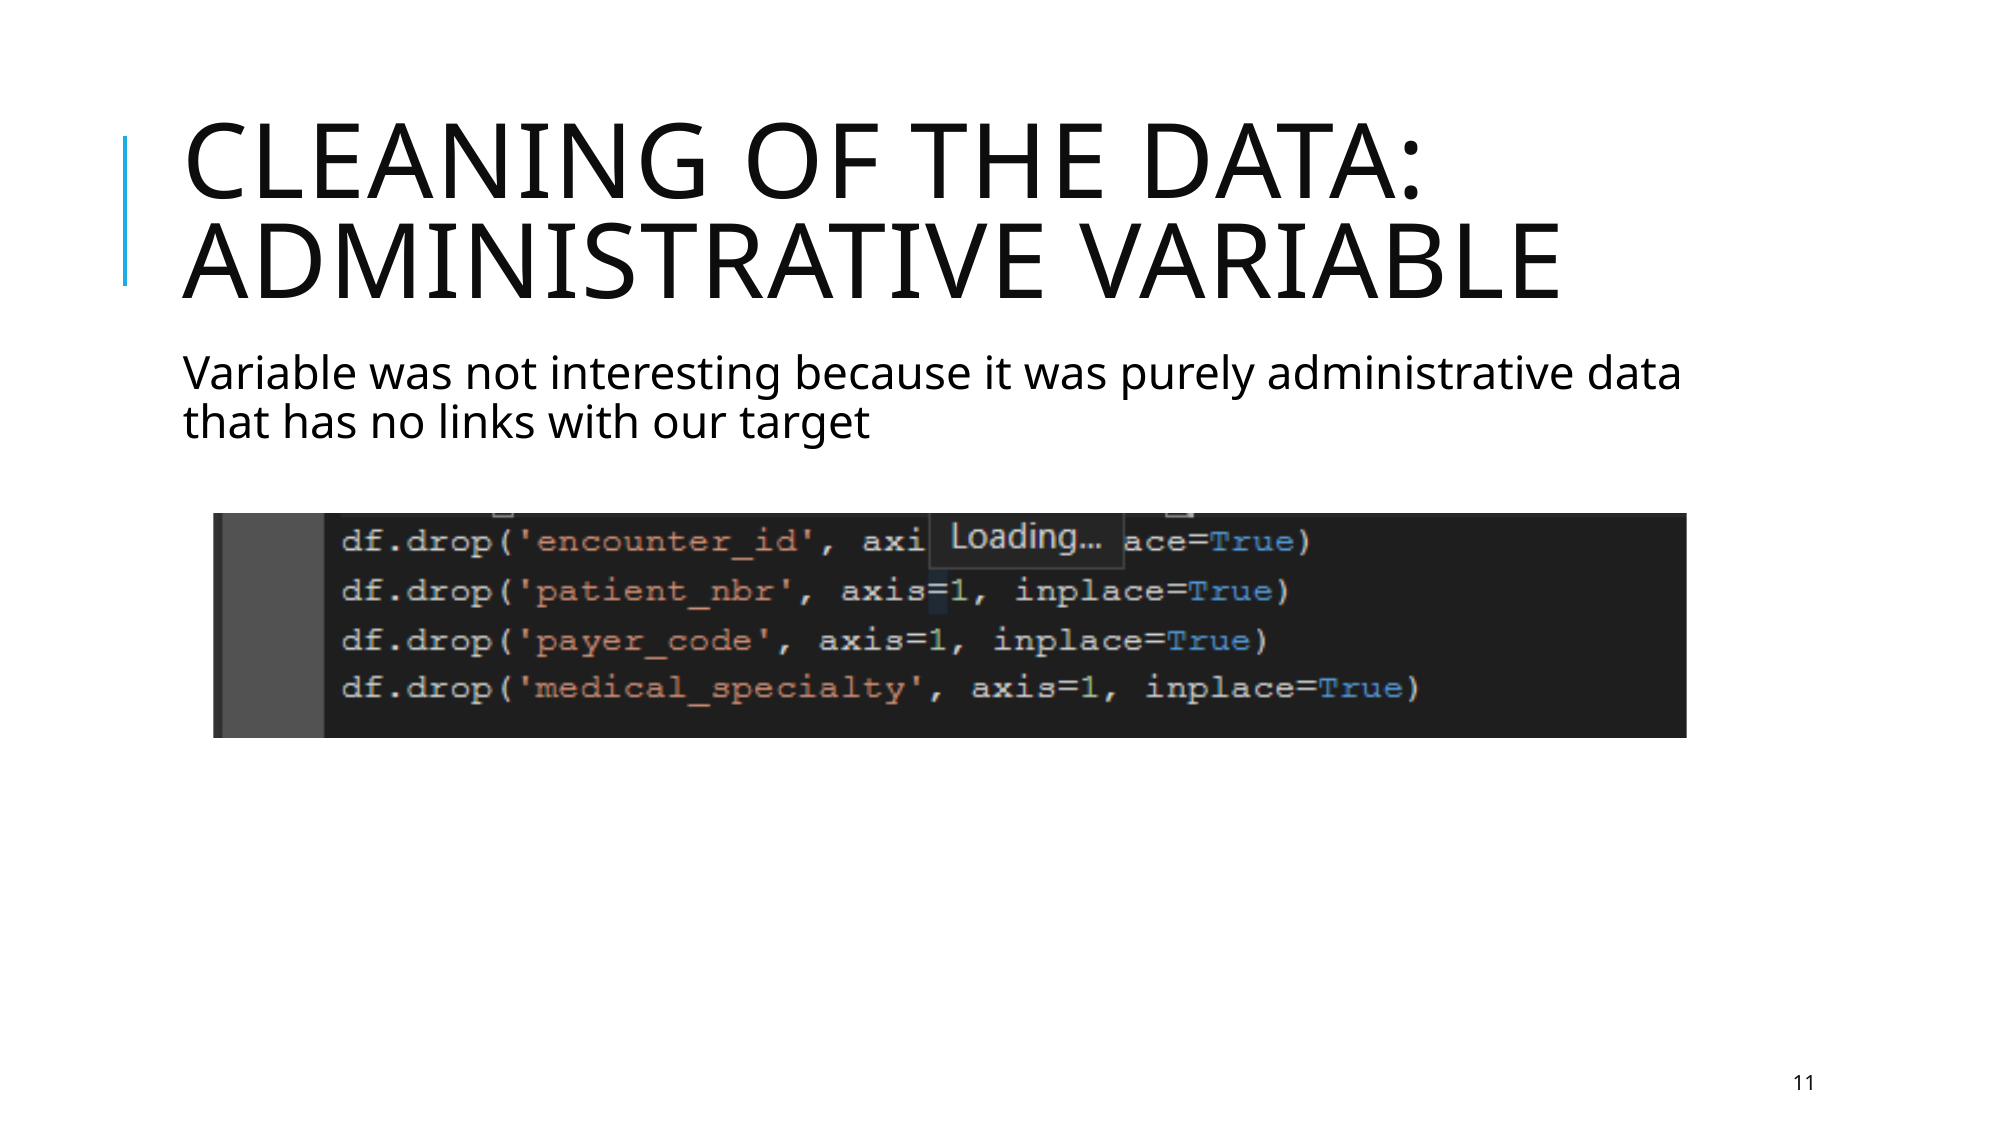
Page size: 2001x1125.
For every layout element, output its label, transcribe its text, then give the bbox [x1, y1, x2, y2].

title Cleaning of the data: administrative variable [168, 96, 1763, 342]
list Variable was not interesting because it was purely administrative data that has no links with our target [168, 342, 1893, 514]
slide_number 11 [1777, 1061, 1938, 1107]
picture [213, 513, 1687, 738]
